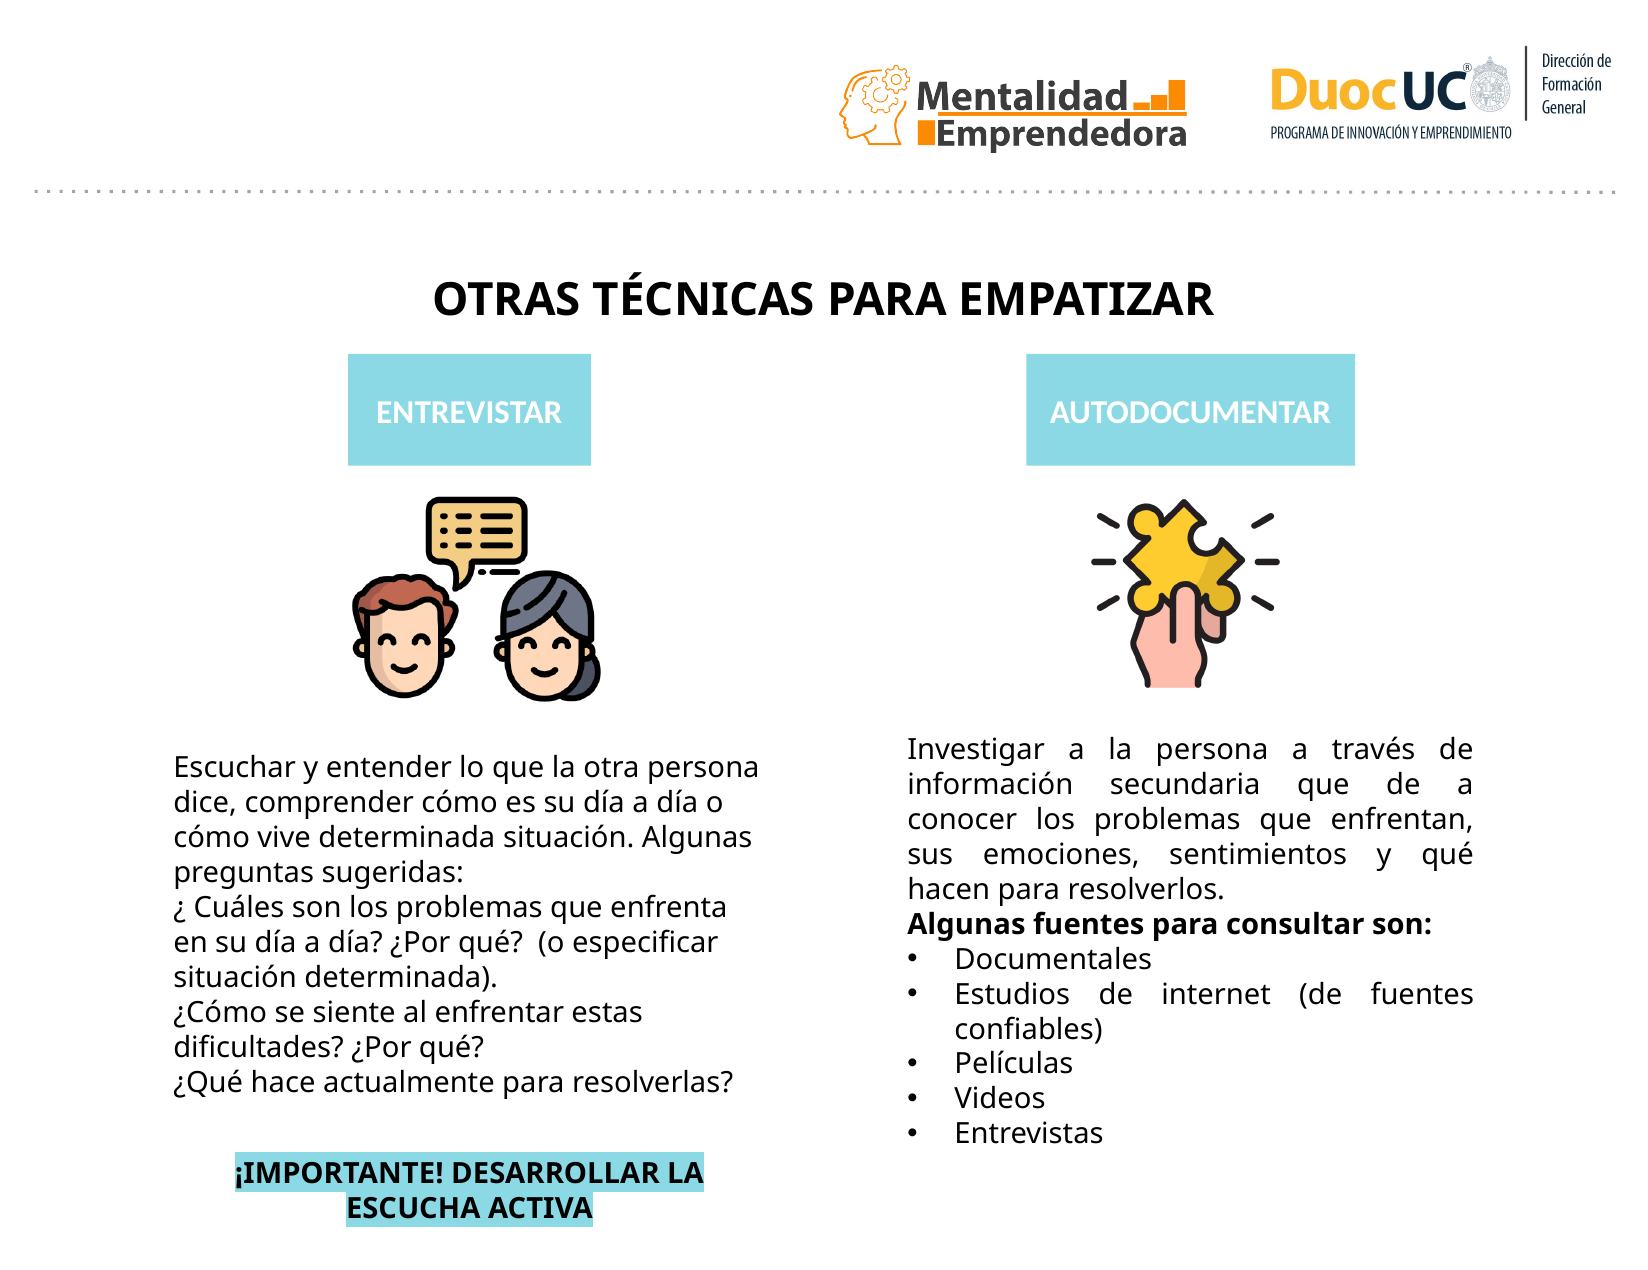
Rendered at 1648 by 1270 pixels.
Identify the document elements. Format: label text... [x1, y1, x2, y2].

picture [838, 64, 1187, 153]
text_box OTRAS TÉCNICAS PARA EMPATIZAR [0, 227, 1648, 367]
picture [330, 473, 609, 723]
text_box Escuchar y entender lo que la otra persona dice, comprender cómo es su día a día o cómo vive determinada situación. Algunas preguntas sugeridas: ¿ Cuáles son los problemas que enfrenta en su día a día? ¿Por qué? (o especificar situación determinada). ¿Cómo se siente al enfrentar estas dificultades? ¿Por qué? ¿Qué hace actualmente para resolverlas? [158, 740, 781, 1102]
text_box ENTREVISTAR [348, 353, 591, 466]
text_box Investigar a la persona a través de información secundaria que de a conocer los problemas que enfrentan, sus emociones, sentimientos y qué hacen para resolverlos. Algunas fuentes para consultar son: Documentales Estudios de internet (de fuentes confiables) Películas Videos Entrevistas [892, 722, 1490, 981]
picture [1079, 483, 1302, 713]
text_box ¡IMPORTANTE! DESARROLLAR LA ESCUCHA ACTIVA [183, 1138, 756, 1239]
text_box AUTODOCUMENTAR [1026, 353, 1356, 466]
picture [1249, 45, 1626, 160]
